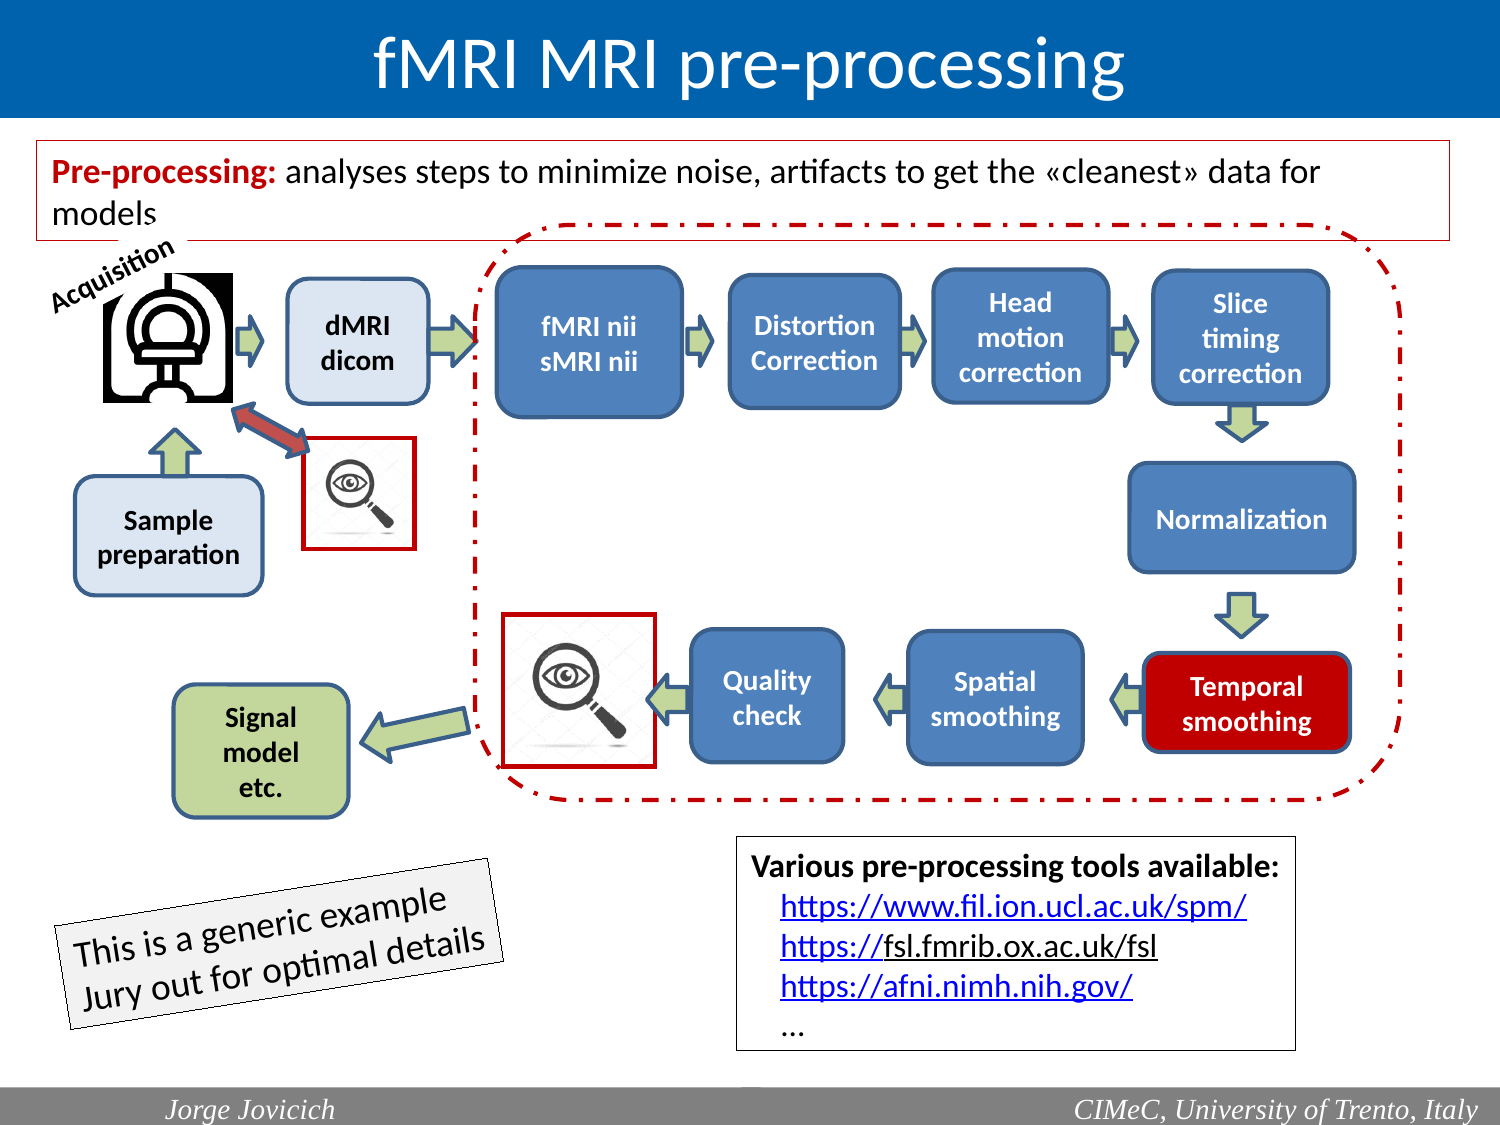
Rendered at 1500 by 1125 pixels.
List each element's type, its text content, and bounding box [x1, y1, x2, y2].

text_box [358, 705, 472, 764]
picture [504, 616, 653, 765]
picture [103, 273, 233, 403]
text_box fMRI MRI pre-processing [0, 0, 1500, 120]
text_box dMRI dicom [285, 276, 431, 406]
text_box [230, 401, 307, 460]
text_box [148, 427, 202, 479]
text_box Various pre-processing tools available: https://www.fil.ion.ucl.ac.uk/spm/ https://fsl.fmrib.ox.ac.uk/fsl https://afni.nimh.nih.gov/ ... [736, 836, 1296, 1051]
text_box This is a generic example Jury out for optimal details [54, 858, 504, 1030]
text_box [238, 314, 265, 369]
picture [305, 439, 413, 547]
text_box [426, 314, 474, 369]
text_box [472, 222, 1403, 803]
text_box Pre-processing: analyses steps to minimize noise, artifacts to get the «cleanest» data for models [36, 140, 1450, 241]
text_box Acquisition [25, 212, 196, 333]
text_box Signal model etc. [171, 682, 351, 820]
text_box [0, 1087, 1500, 1125]
text_box Sample preparation [72, 474, 265, 598]
